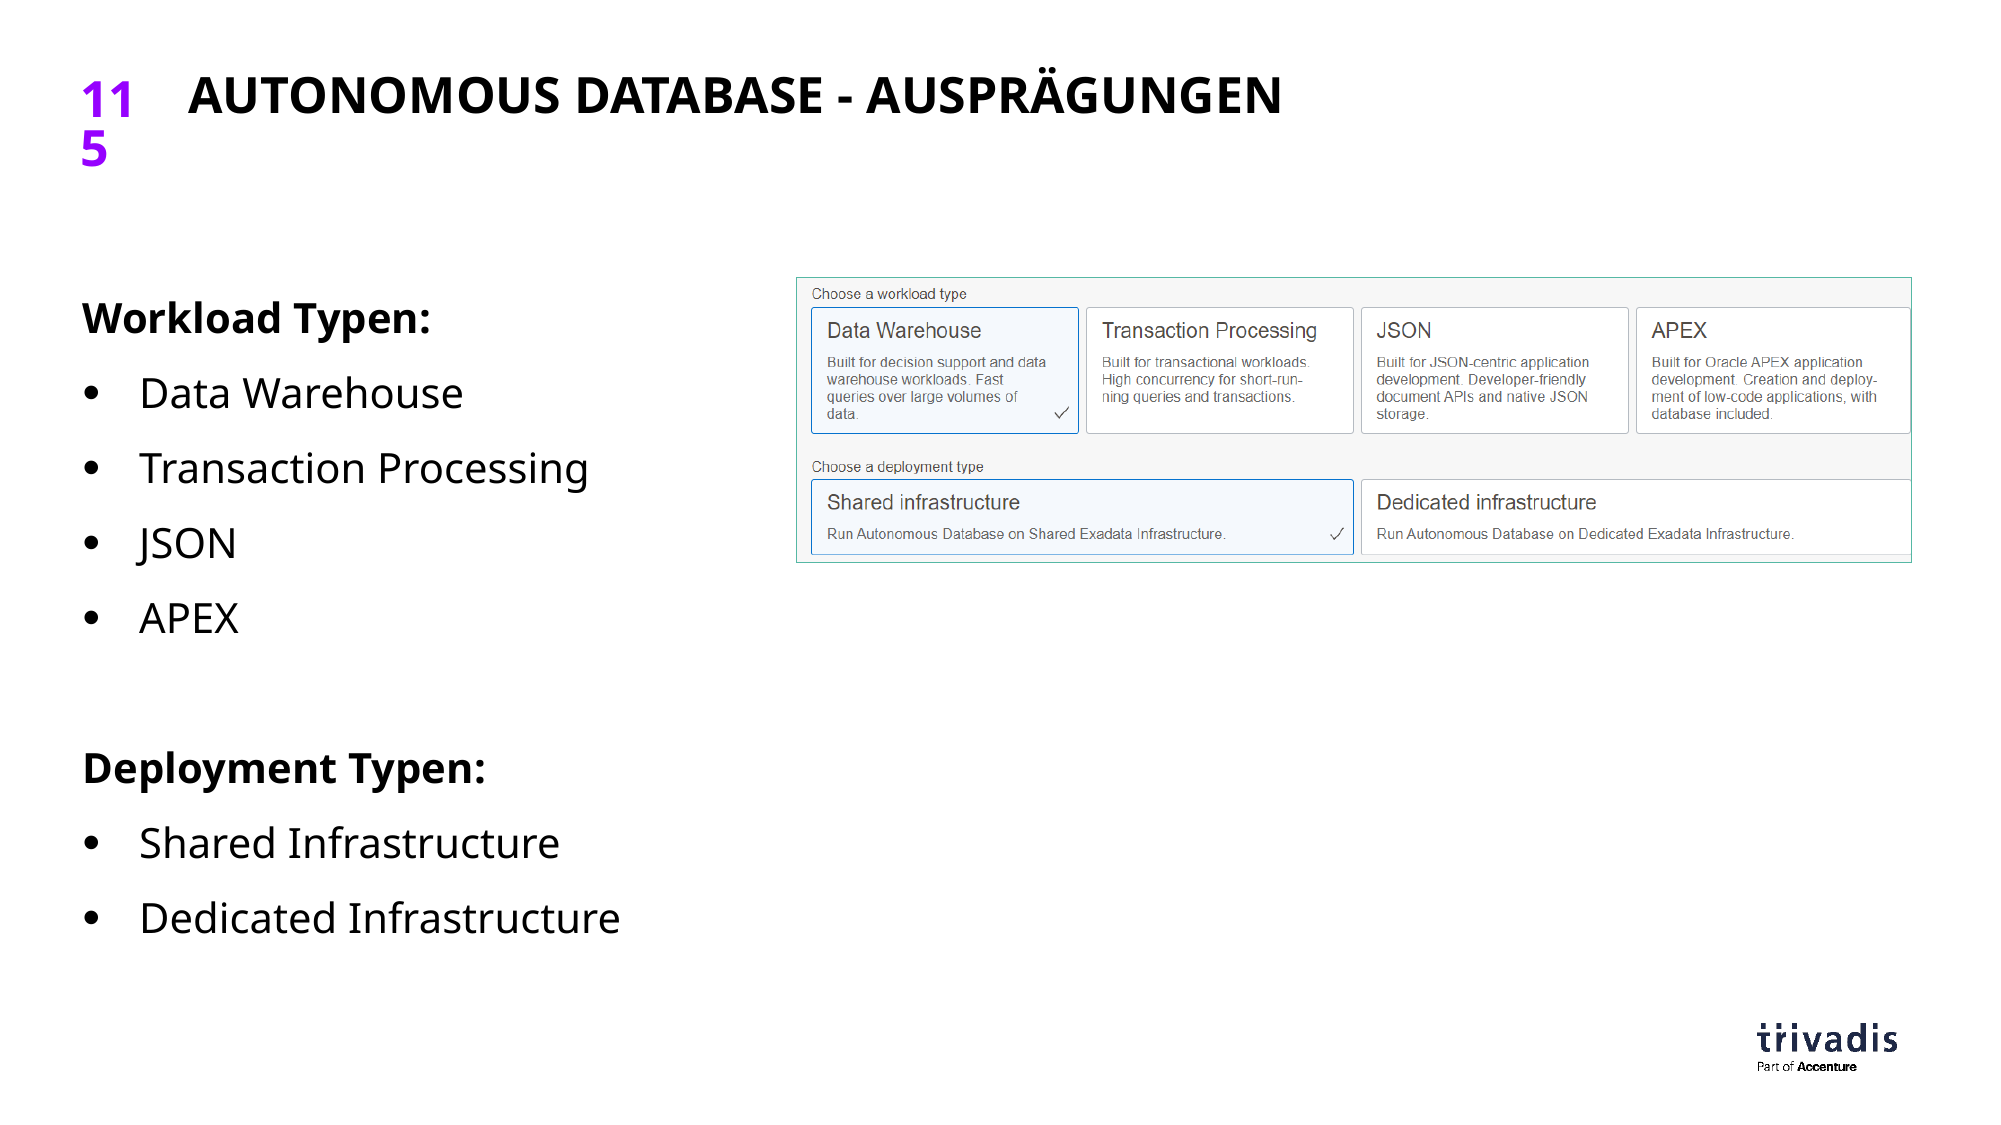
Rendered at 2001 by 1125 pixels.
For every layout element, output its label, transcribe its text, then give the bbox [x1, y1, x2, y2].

picture [1757, 1062, 1897, 1071]
picture [796, 276, 1913, 563]
title Autonomous database - ausprägungen [170, 63, 1933, 136]
list Workload Typen: Data Warehouse Transaction Processing JSON APEX Deployment Typen: Shared Infrastructure Dedicated Infrastructure [65, 284, 1933, 1062]
